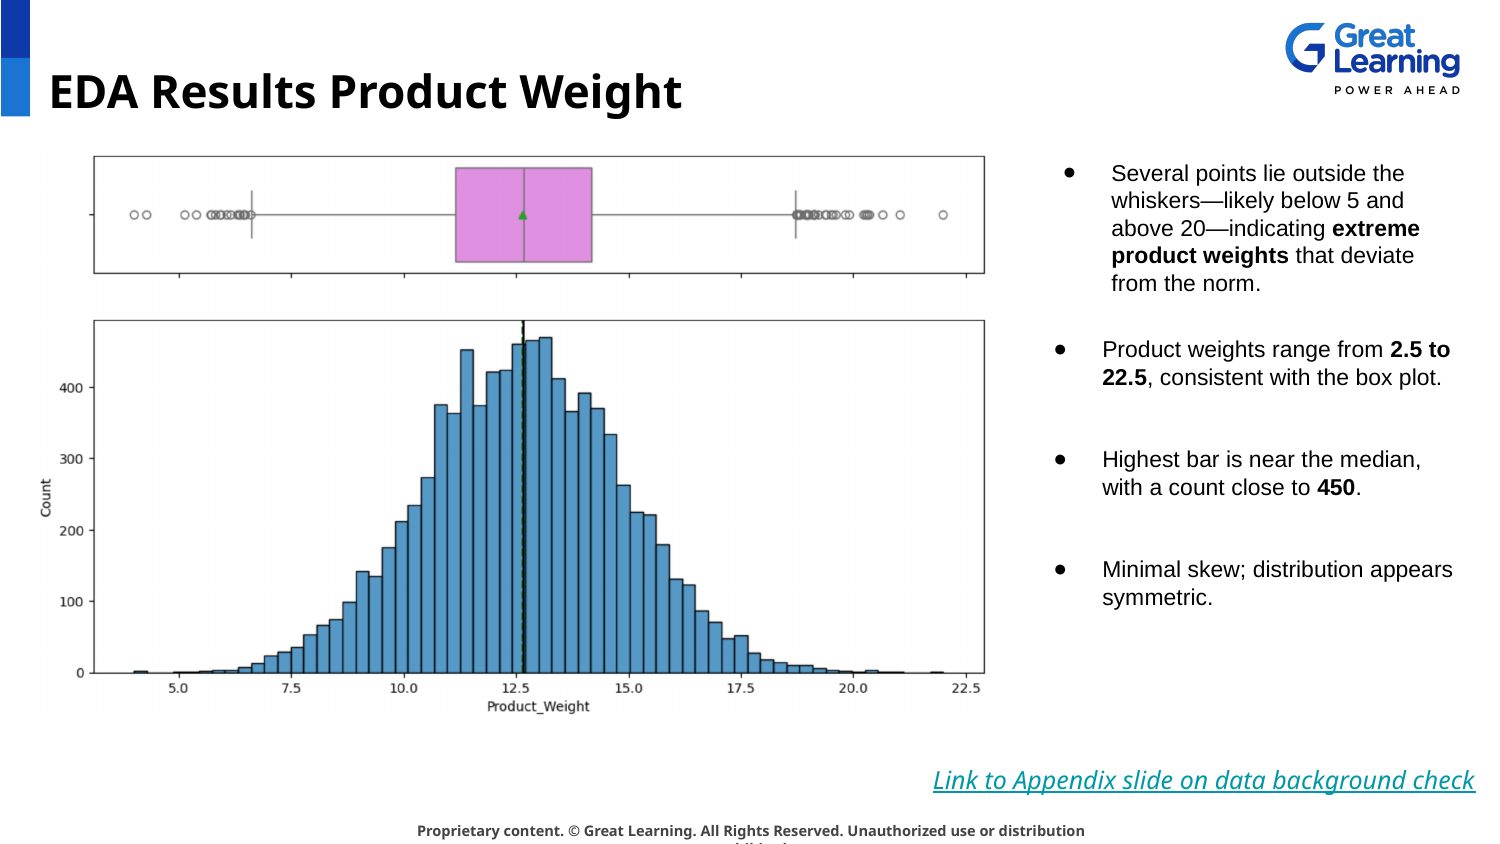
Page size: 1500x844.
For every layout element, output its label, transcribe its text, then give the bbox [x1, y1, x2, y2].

text_box Several points lie outside the whiskers—likely below 5 and above 20—indicating extreme product weights that deviate from the norm. [1021, 143, 1450, 311]
text_box Product weights range from 2.5 to 22.5, consistent with the box plot. Highest bar is near the median, with a count close to 450. Minimal skew; distribution appears symmetric. [1012, 319, 1477, 625]
picture [32, 149, 990, 720]
picture [1258, 11, 1487, 106]
title EDA Results Product Weight [33, 47, 1431, 142]
text_box Link to Appendix slide on data background check [668, 749, 1491, 814]
